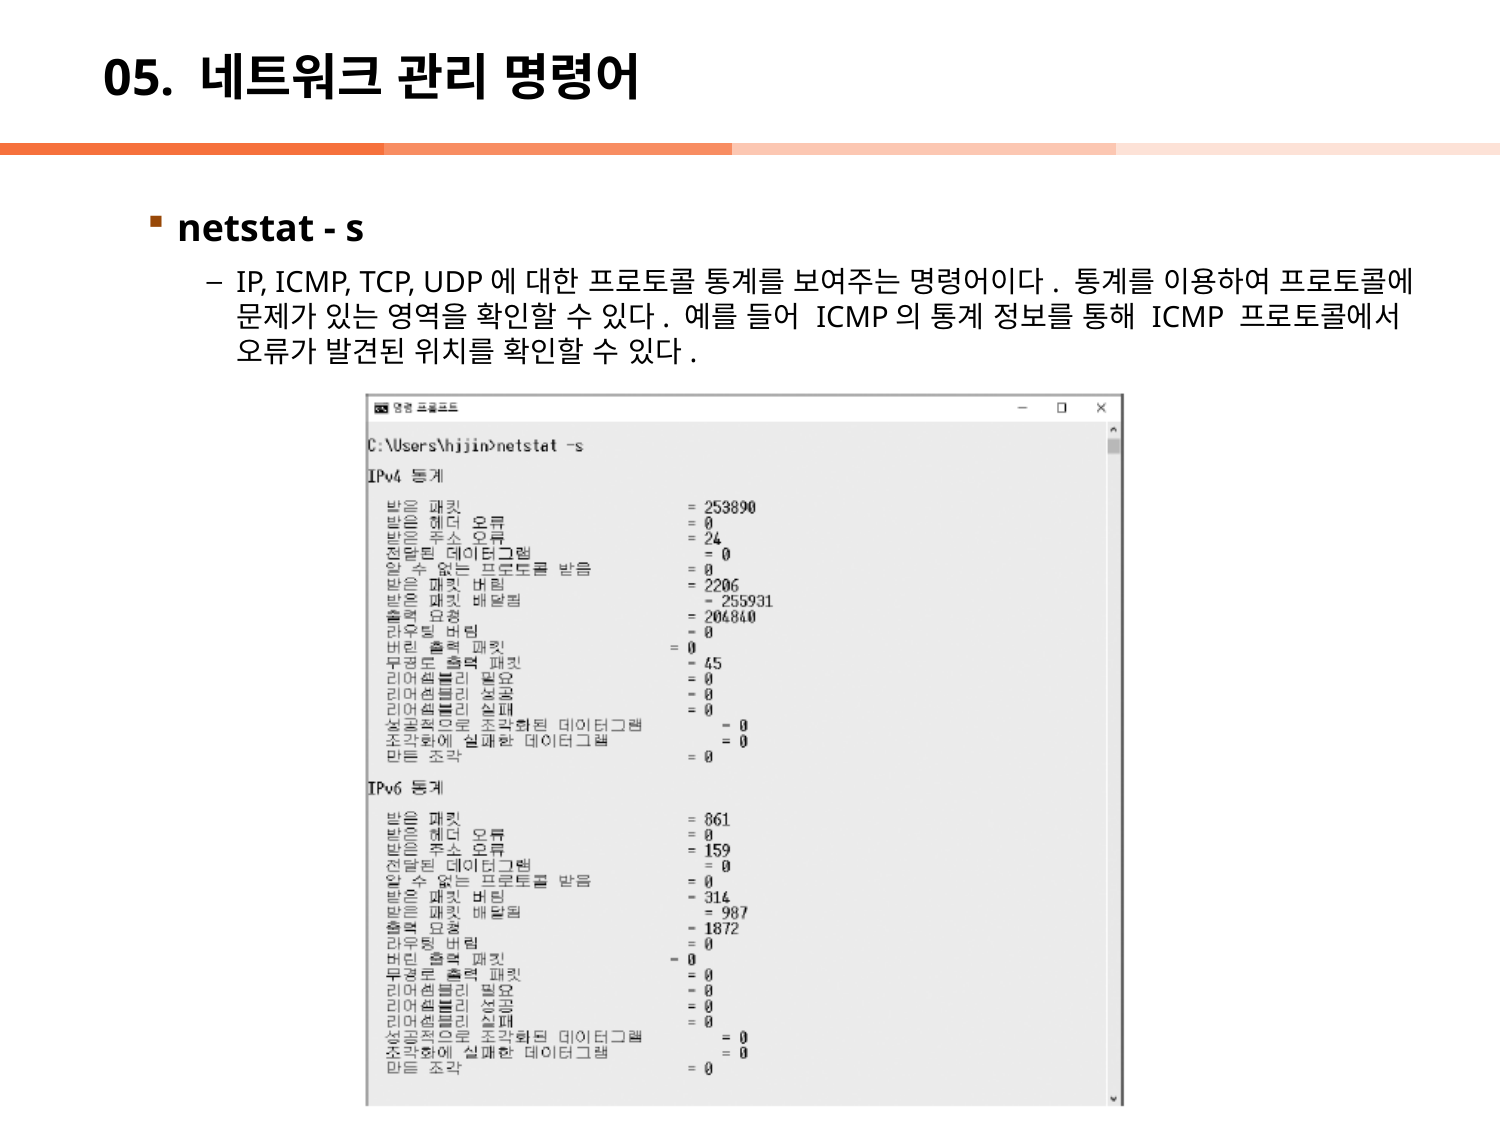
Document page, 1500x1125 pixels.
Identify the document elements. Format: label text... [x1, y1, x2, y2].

picture [348, 382, 1136, 1125]
list netstat - s IP, ICMP, TCP, UDP에 대한 프로토콜 통계를 보여주는 명령어이다. 통계를 이용하여 프로토콜에 문제가 있는 영역을 확인할 수 있다. 예를 들어 ICMP의 통계 정보를 통해 ICMP 프로토콜에서 오류가 발견된 위치를 확인할 수 있다. [88, 196, 1436, 1083]
title 05. 네트워크 관리 명령어 [88, 30, 1330, 121]
